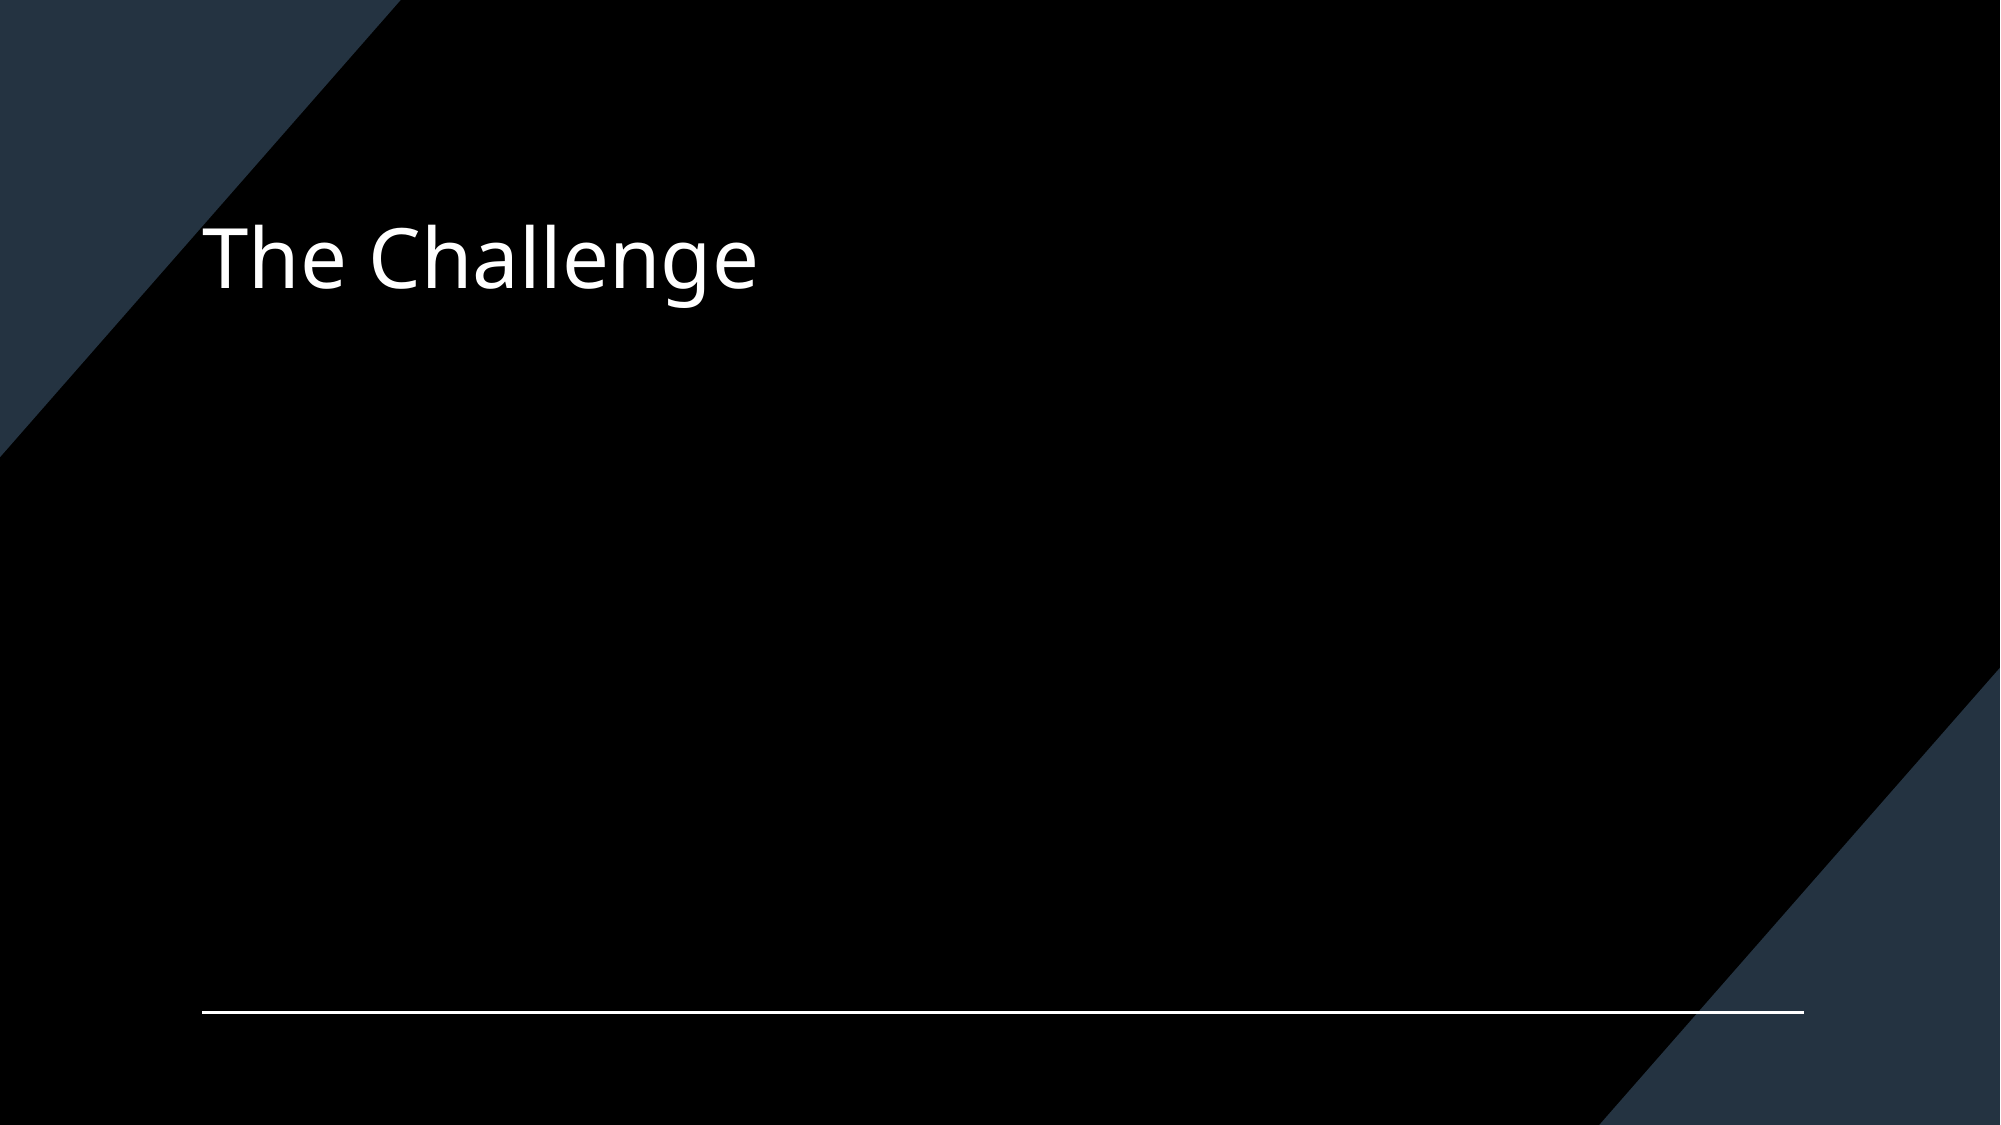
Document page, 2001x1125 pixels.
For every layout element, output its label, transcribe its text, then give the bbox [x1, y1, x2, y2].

title The Challenge [187, 143, 1813, 367]
